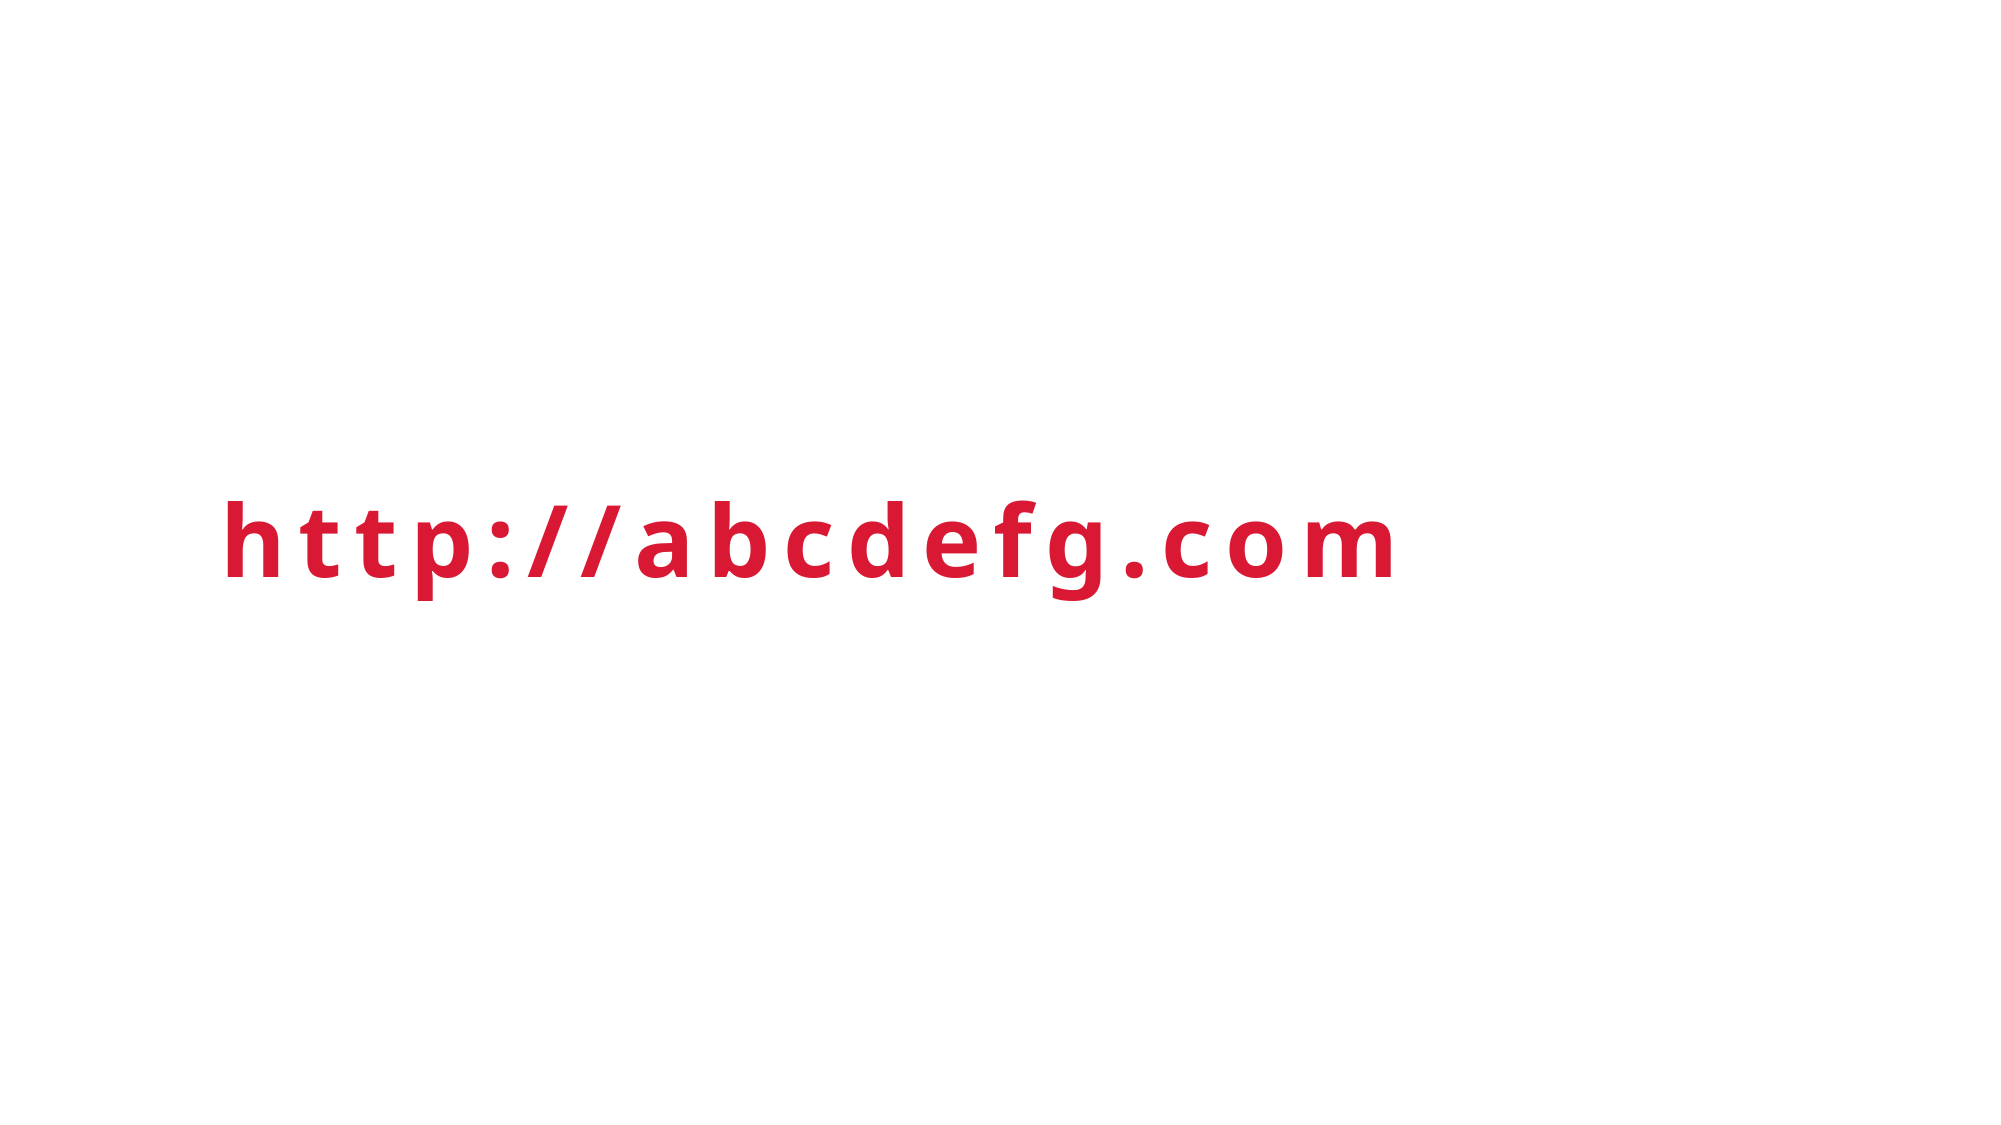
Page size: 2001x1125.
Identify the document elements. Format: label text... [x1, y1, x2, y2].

text_box http://abcdefg.com [205, 414, 1730, 675]
